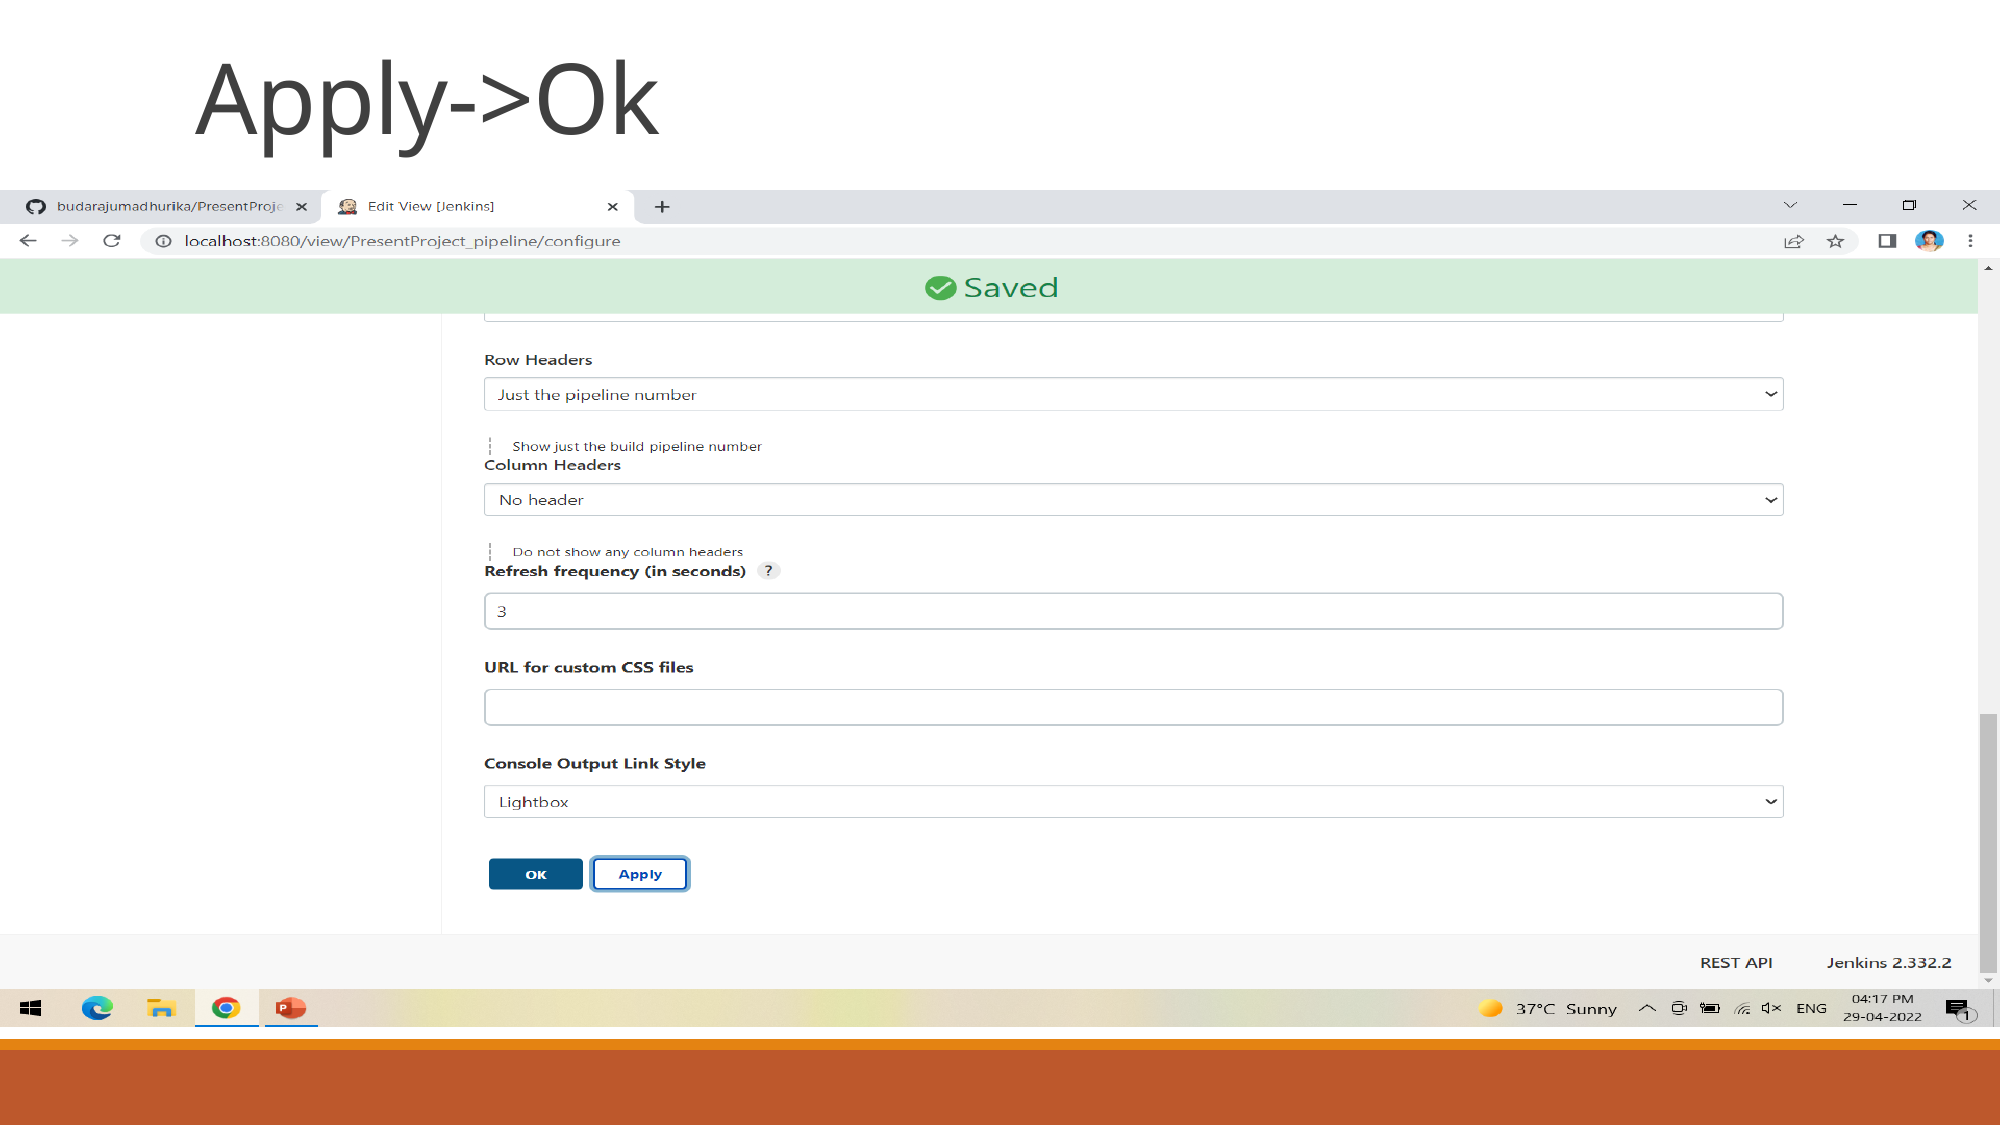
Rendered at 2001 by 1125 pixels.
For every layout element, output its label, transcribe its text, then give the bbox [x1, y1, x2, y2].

picture [0, 190, 2000, 1028]
title Apply->Ok [180, 47, 1830, 163]
